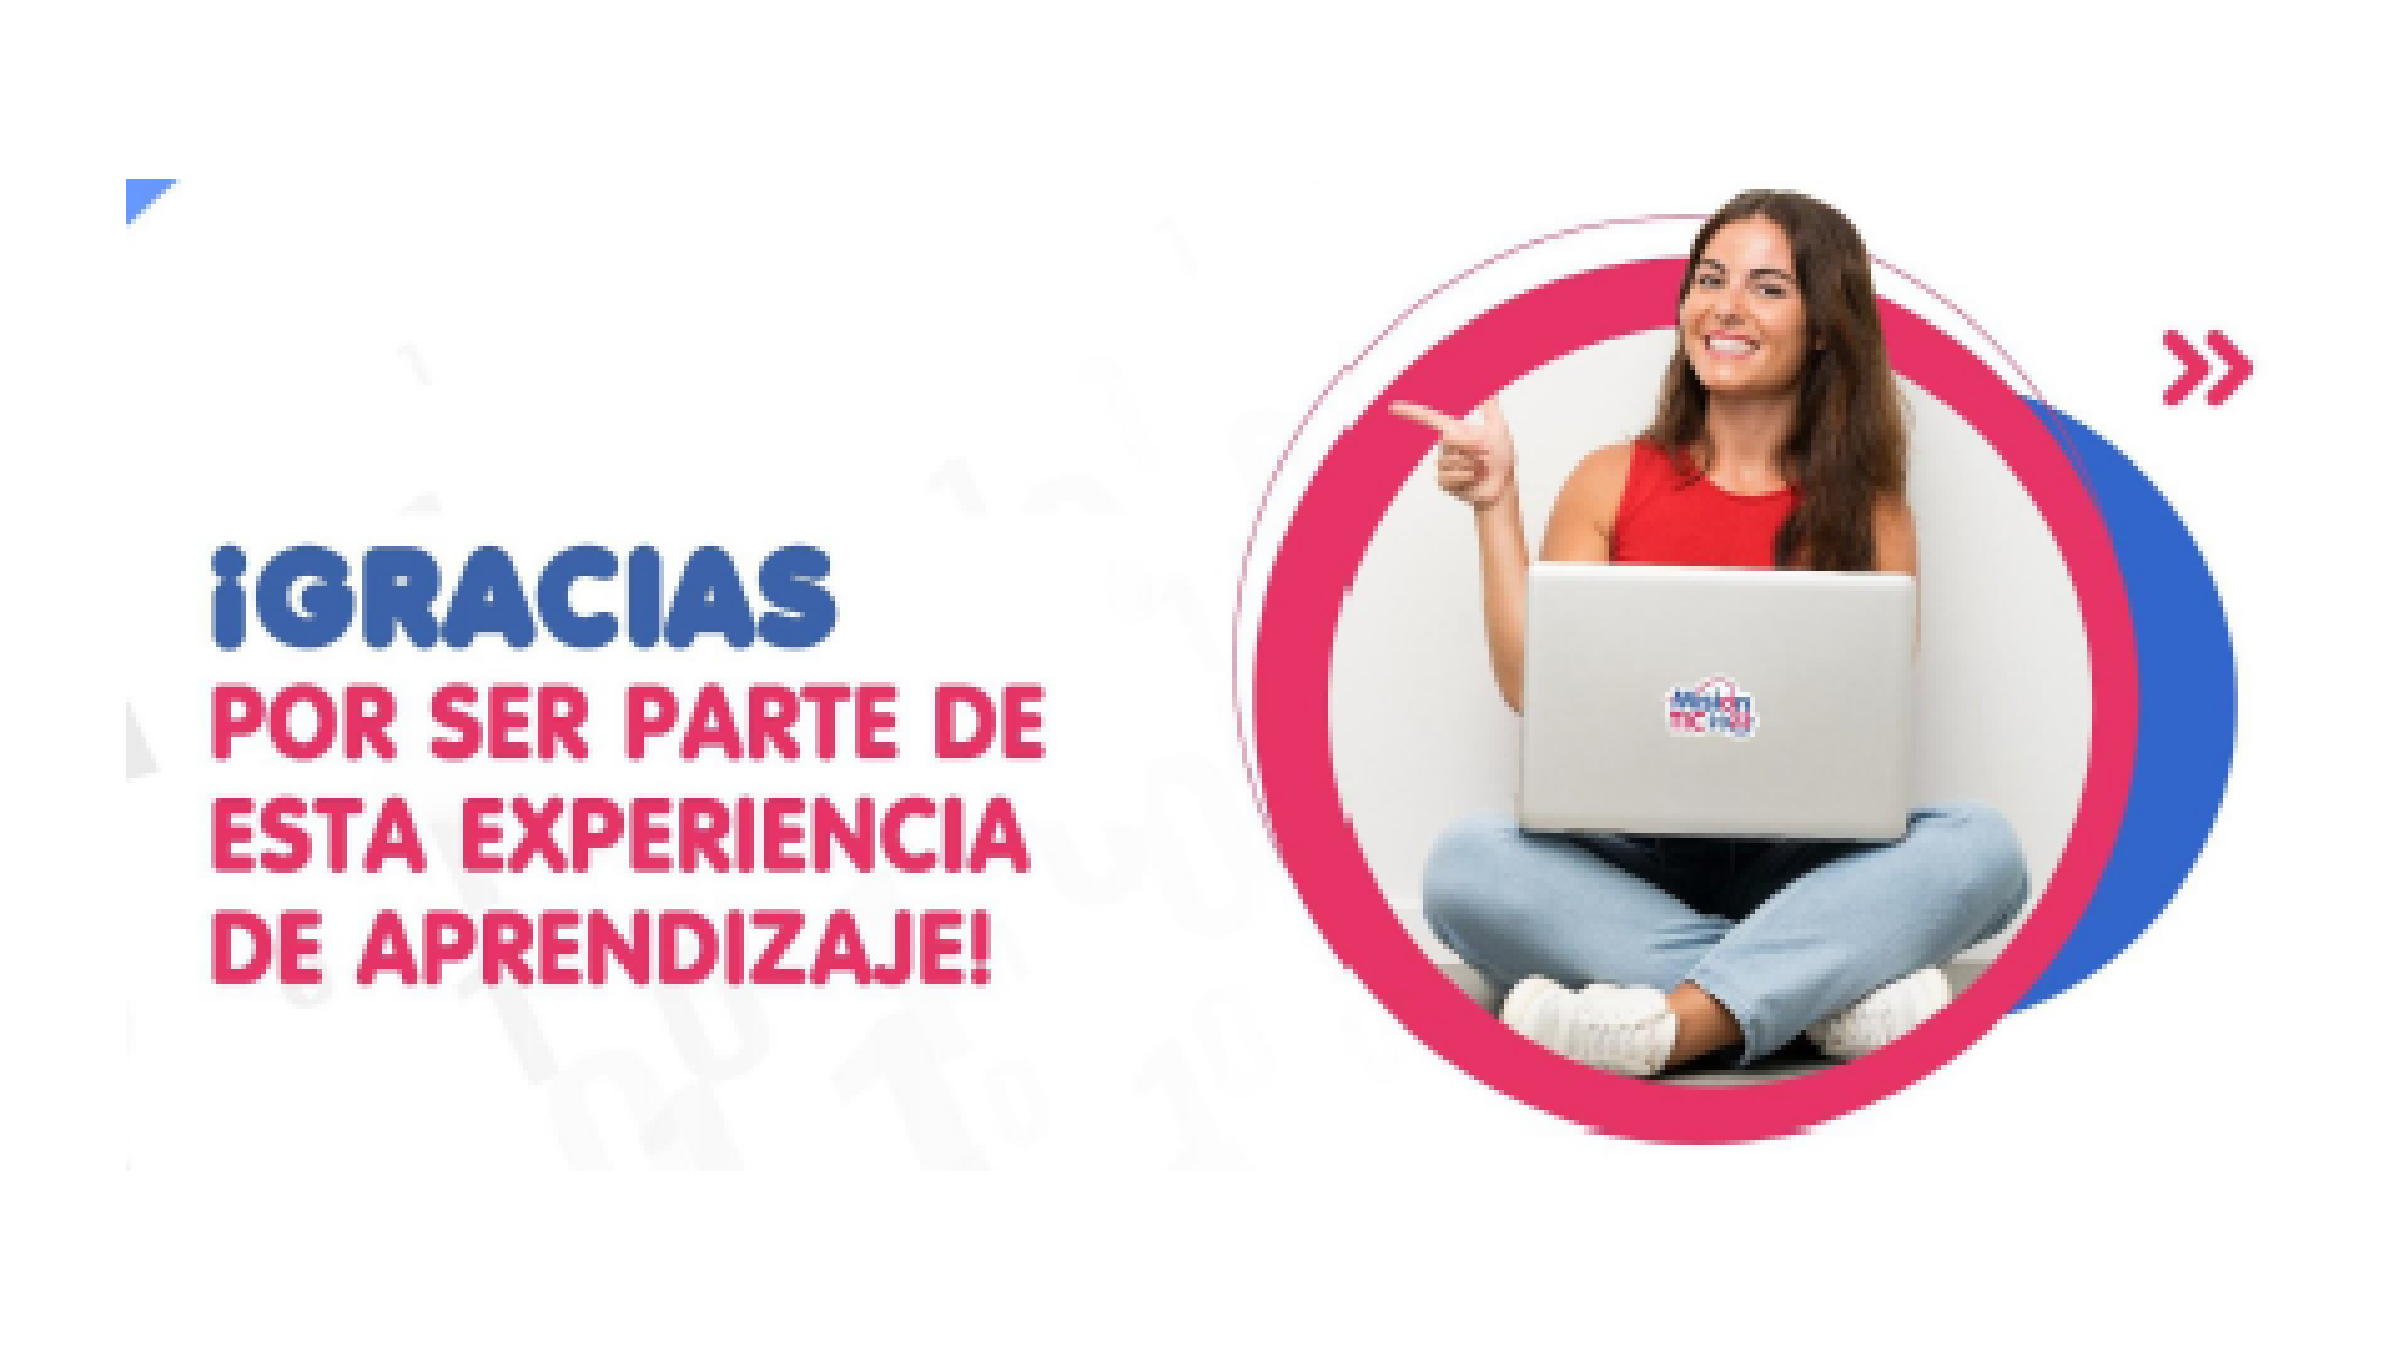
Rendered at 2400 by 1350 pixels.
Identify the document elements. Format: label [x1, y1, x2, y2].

list [126, 179, 2274, 1171]
